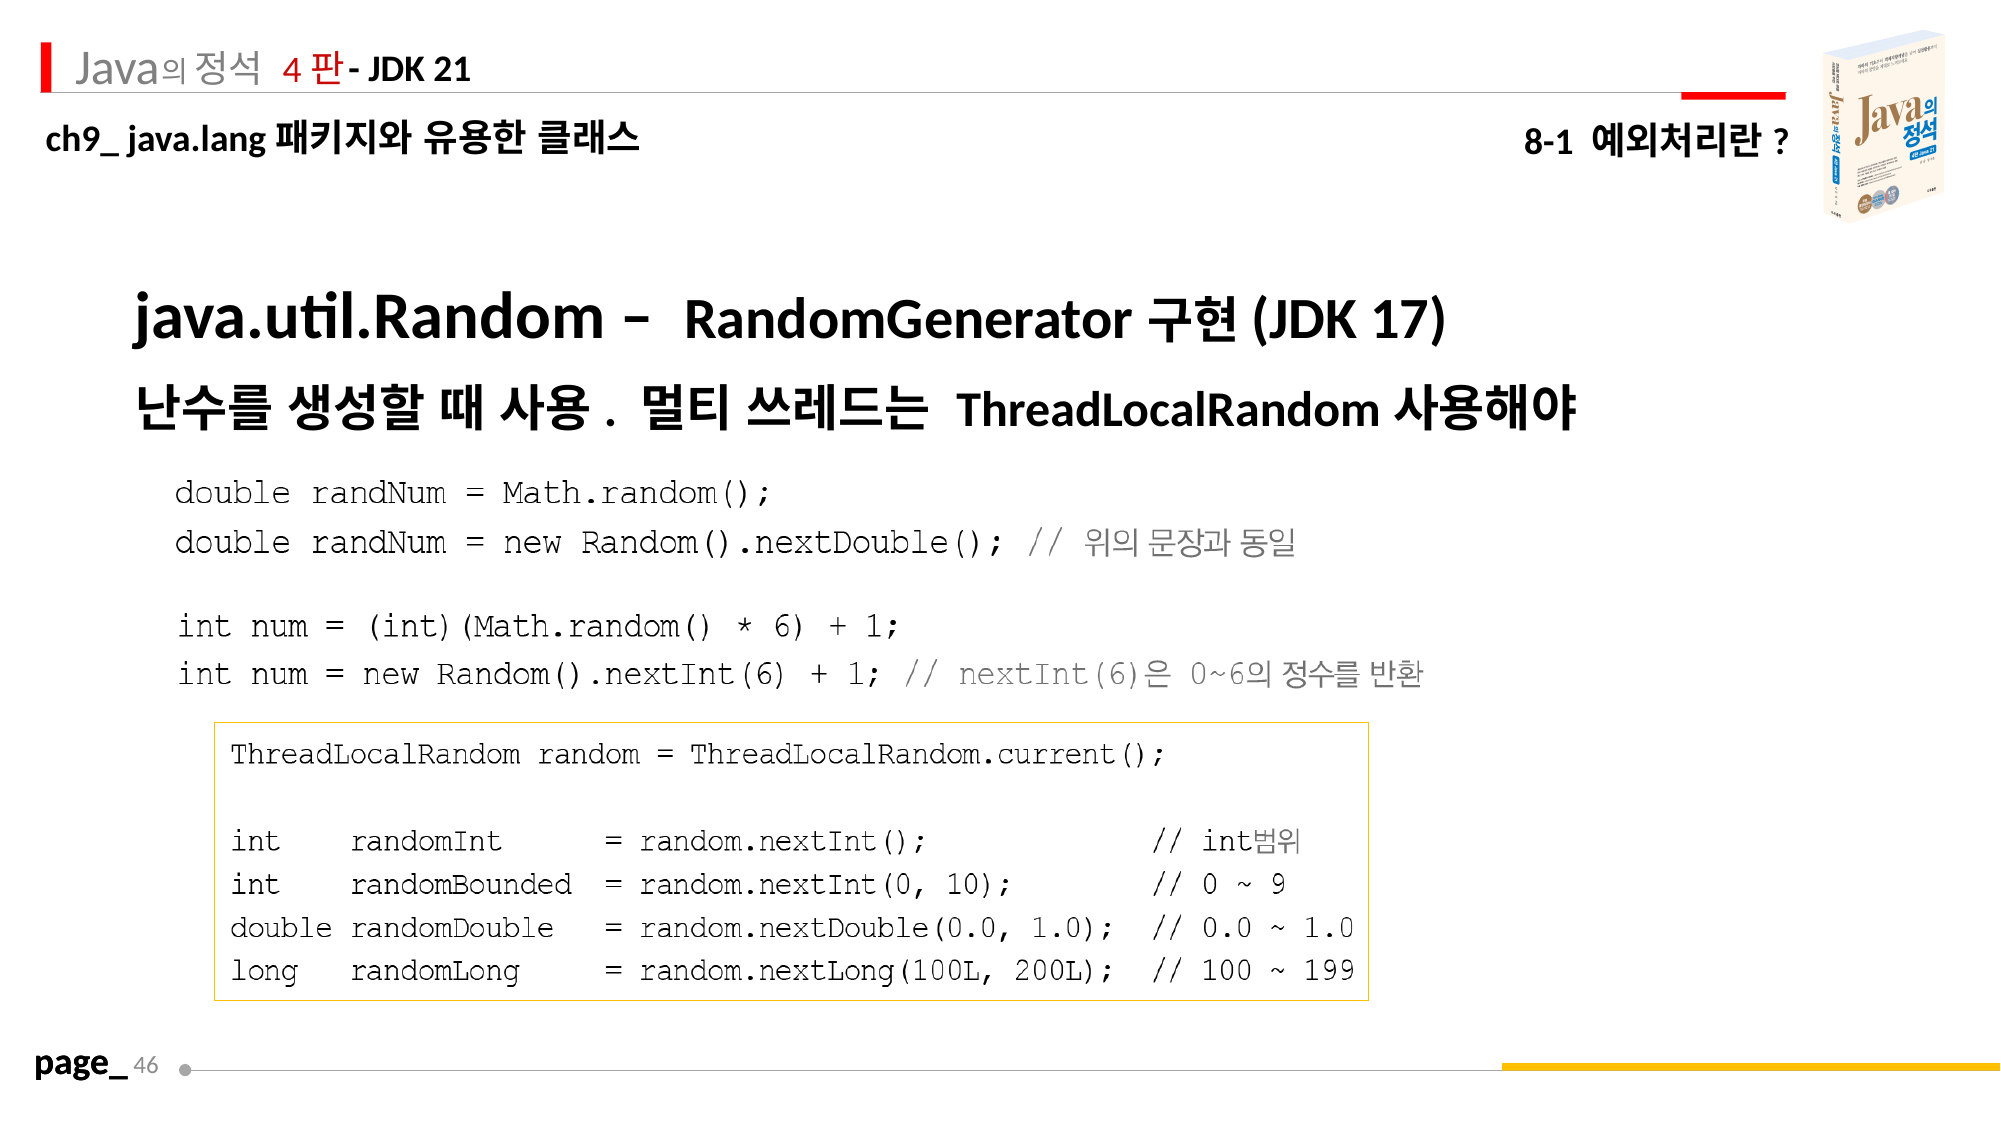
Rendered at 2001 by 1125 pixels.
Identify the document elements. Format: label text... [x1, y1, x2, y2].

text_box 8-1 예외처리란? [1415, 109, 1805, 169]
picture [159, 460, 1308, 574]
text_box page_ [19, 1030, 145, 1090]
slide_number 46 [106, 1033, 174, 1094]
text_box 난수를 생성할 때 사용. 멀티 쓰레드는 ThreadLocalRandom사용해야 [121, 368, 1800, 444]
text_box java.util.Random – RandomGenerator구현(JDK 17) [119, 264, 1841, 359]
picture [214, 722, 1369, 1001]
picture [159, 589, 1435, 703]
picture [1819, 26, 1950, 228]
